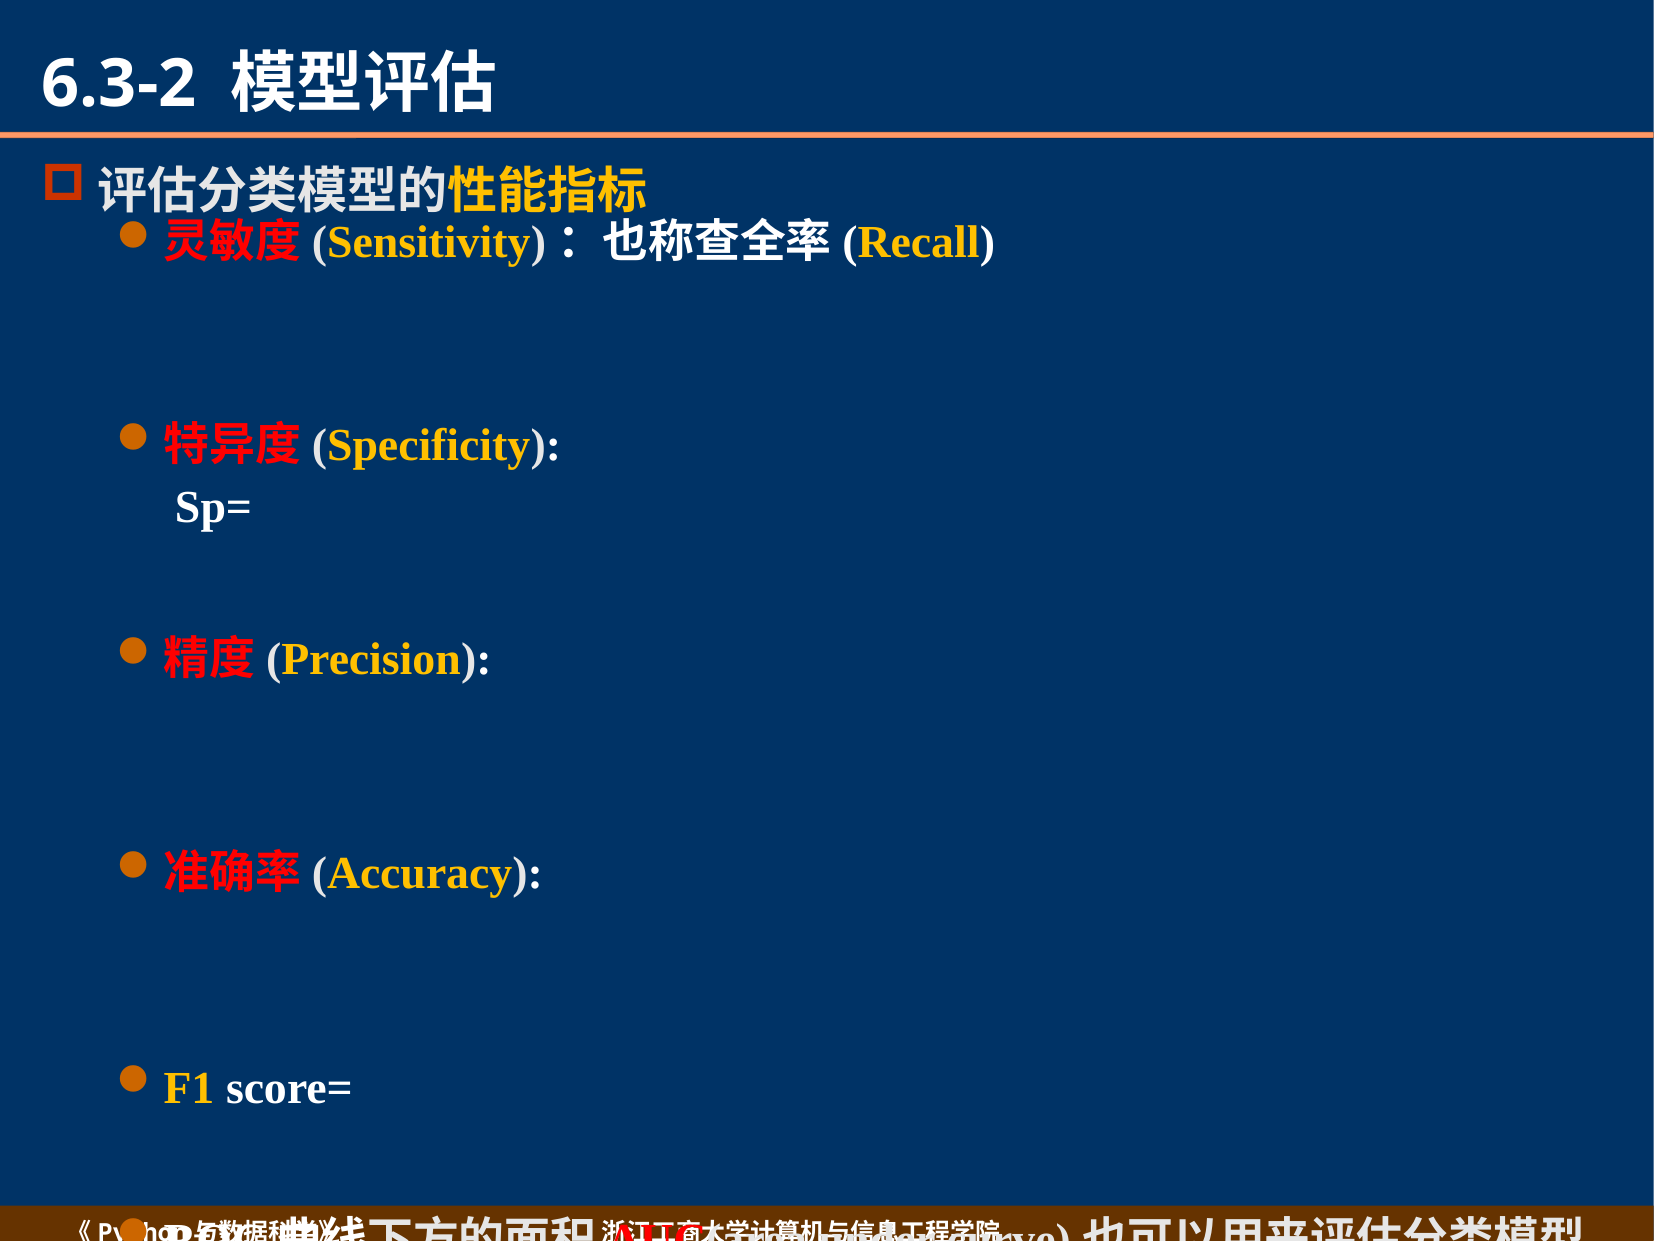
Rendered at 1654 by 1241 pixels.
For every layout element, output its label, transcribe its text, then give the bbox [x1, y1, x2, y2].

title 6.3-2 模型评估 [41, 22, 1601, 128]
